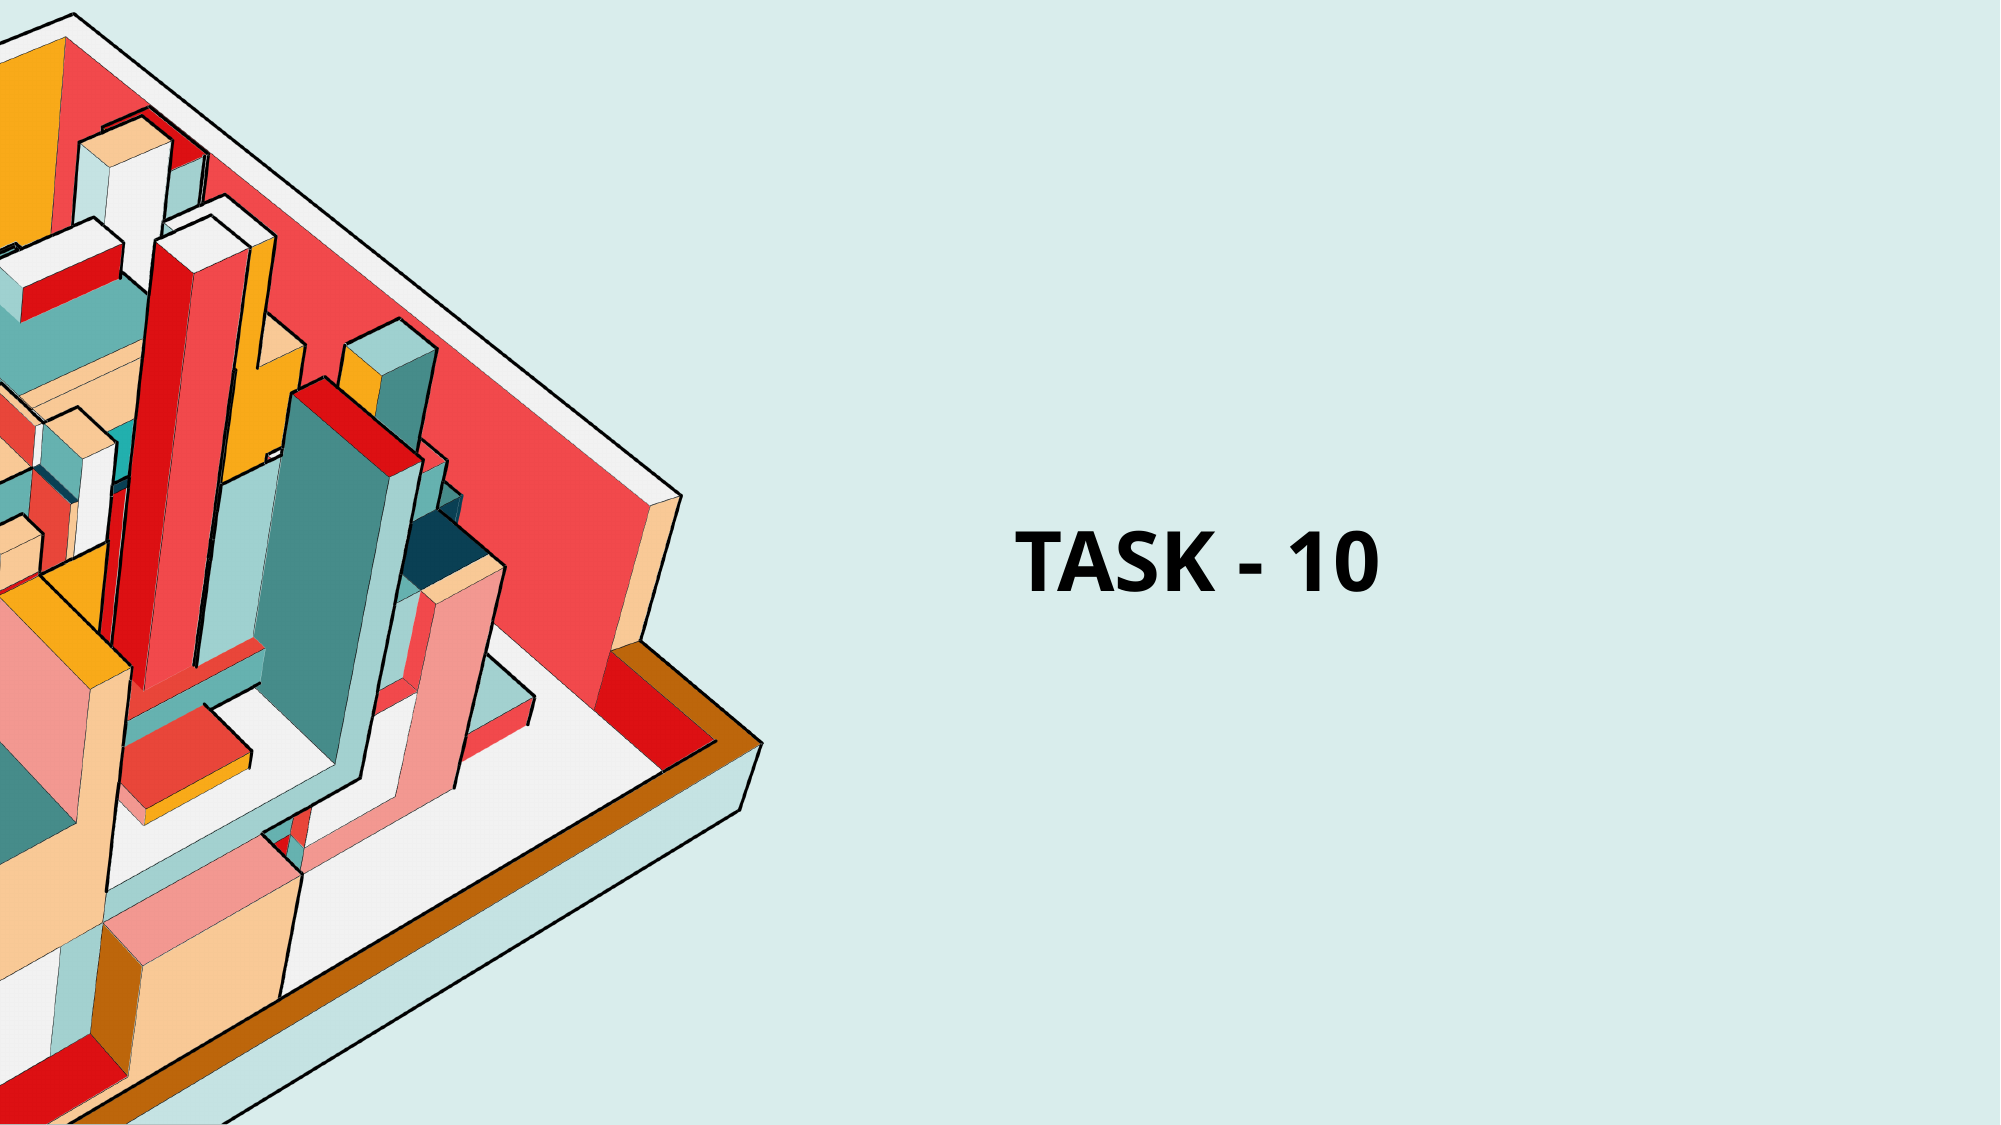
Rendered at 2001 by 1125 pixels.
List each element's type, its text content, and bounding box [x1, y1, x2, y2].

title TASK - 10 [999, 72, 1926, 617]
picture [0, 0, 765, 1125]
